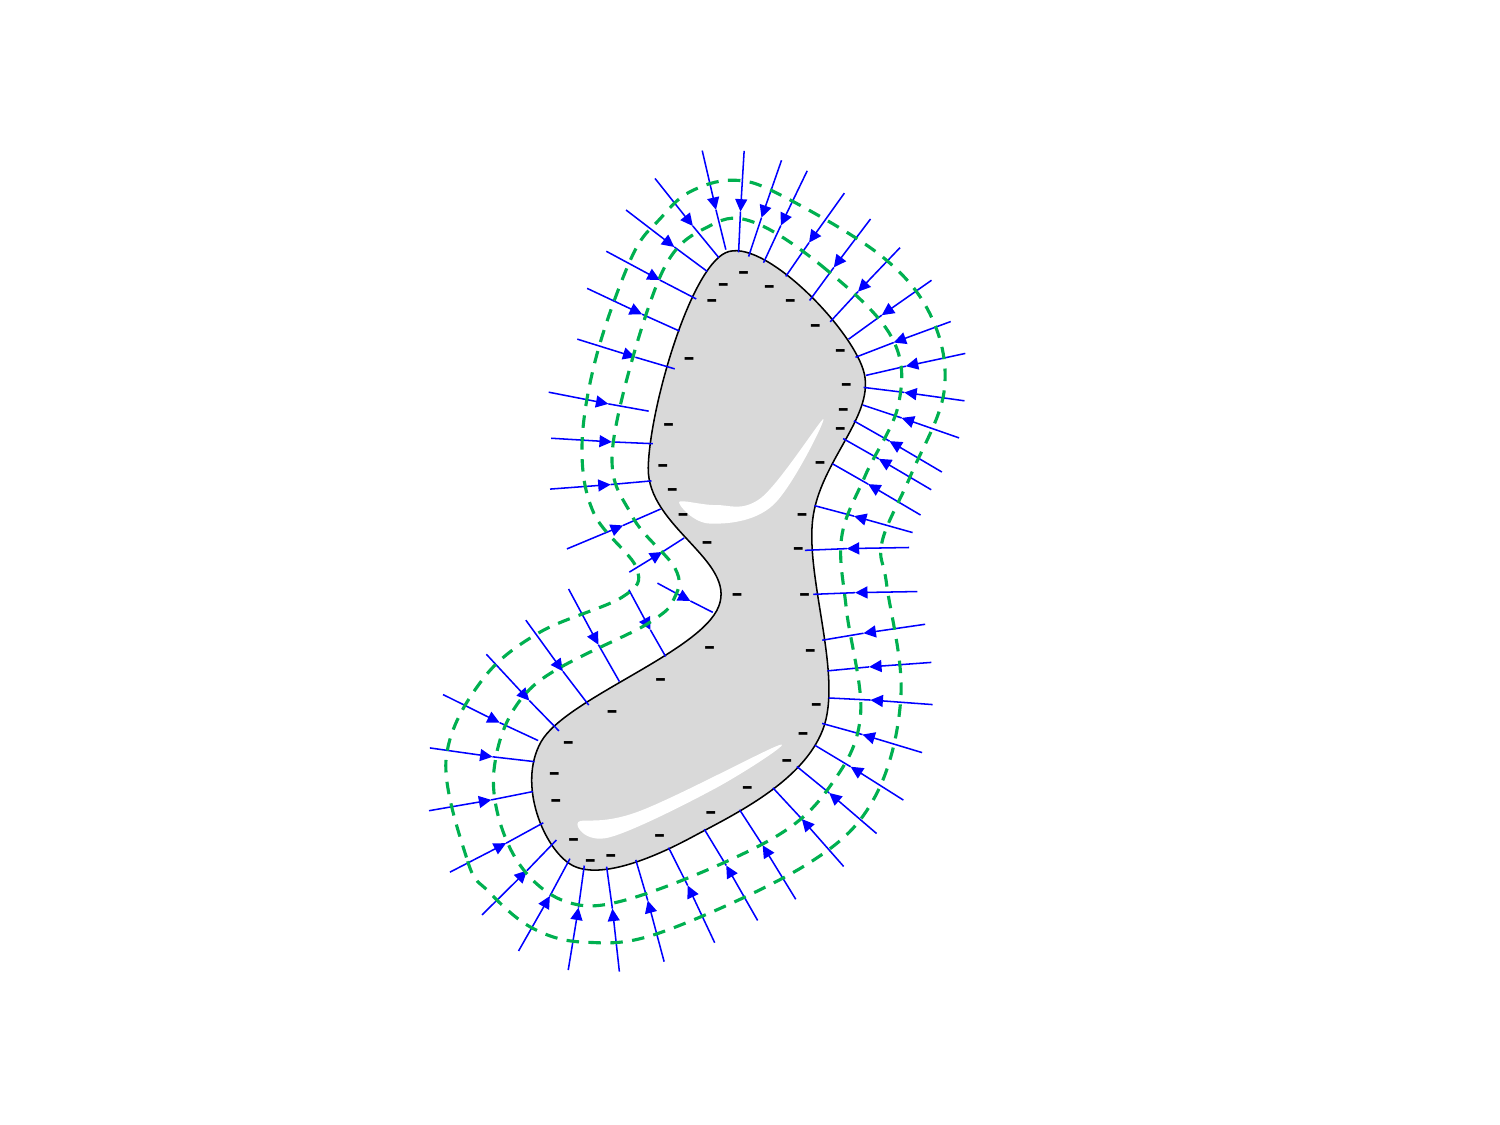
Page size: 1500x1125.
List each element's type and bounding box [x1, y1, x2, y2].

text_box [815, 578, 916, 608]
text_box [826, 479, 927, 500]
text_box [655, 586, 715, 610]
text_box [601, 265, 702, 285]
text_box [583, 299, 684, 320]
text_box [641, 877, 742, 913]
text_box [616, 230, 717, 251]
text_box [786, 785, 887, 815]
text_box [430, 783, 532, 819]
text_box [432, 737, 533, 773]
text_box [494, 887, 595, 923]
text_box [526, 900, 627, 936]
text_box [860, 411, 962, 432]
text_box [758, 809, 859, 845]
text_box [863, 384, 965, 404]
text_box [808, 757, 910, 788]
text_box [830, 686, 931, 717]
text_box [680, 857, 782, 893]
text_box [796, 198, 816, 205]
text_box [543, 617, 645, 653]
text_box [847, 436, 949, 457]
text_box [865, 354, 966, 375]
text_box [821, 723, 923, 753]
text_box [440, 700, 541, 735]
text_box [472, 675, 573, 710]
text_box [636, 208, 730, 228]
text_box [548, 391, 649, 412]
text_box [610, 610, 684, 636]
text_box [551, 431, 653, 451]
text_box [629, 901, 664, 937]
text_box [507, 645, 608, 680]
text_box [814, 274, 916, 295]
text_box [599, 893, 701, 929]
text_box [806, 534, 908, 564]
text_box [829, 651, 930, 682]
text_box [663, 190, 693, 210]
text_box [575, 344, 677, 364]
text_box [468, 860, 570, 895]
text_box [836, 454, 938, 474]
text_box [813, 509, 914, 529]
text_box [563, 519, 664, 539]
text_box [550, 475, 651, 495]
text_box [522, 633, 538, 643]
text_box [446, 830, 547, 865]
text_box [852, 329, 954, 350]
text_box [698, 180, 771, 190]
text_box [839, 299, 941, 320]
text_box [527, 234, 886, 892]
text_box [717, 837, 818, 872]
text_box [764, 224, 866, 245]
text_box [487, 659, 501, 673]
text_box [625, 545, 688, 565]
text_box [789, 249, 891, 270]
text_box [691, 191, 792, 212]
text_box [823, 617, 924, 648]
text_box [735, 206, 836, 227]
